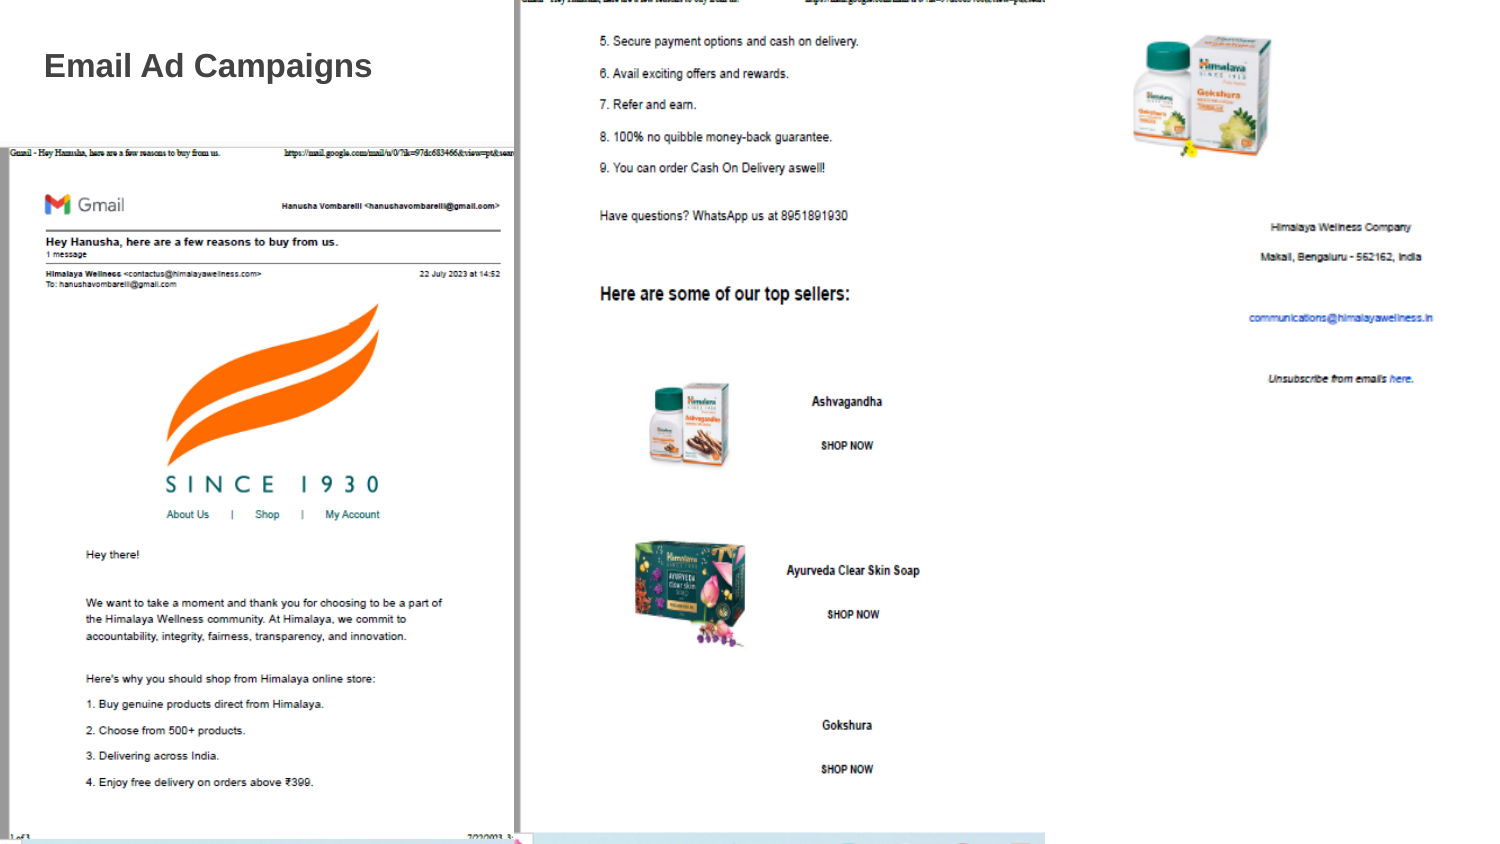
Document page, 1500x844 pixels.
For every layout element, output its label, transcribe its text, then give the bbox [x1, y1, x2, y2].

text_box Email Ad Campaigns [29, 30, 507, 92]
picture [0, 0, 1500, 844]
